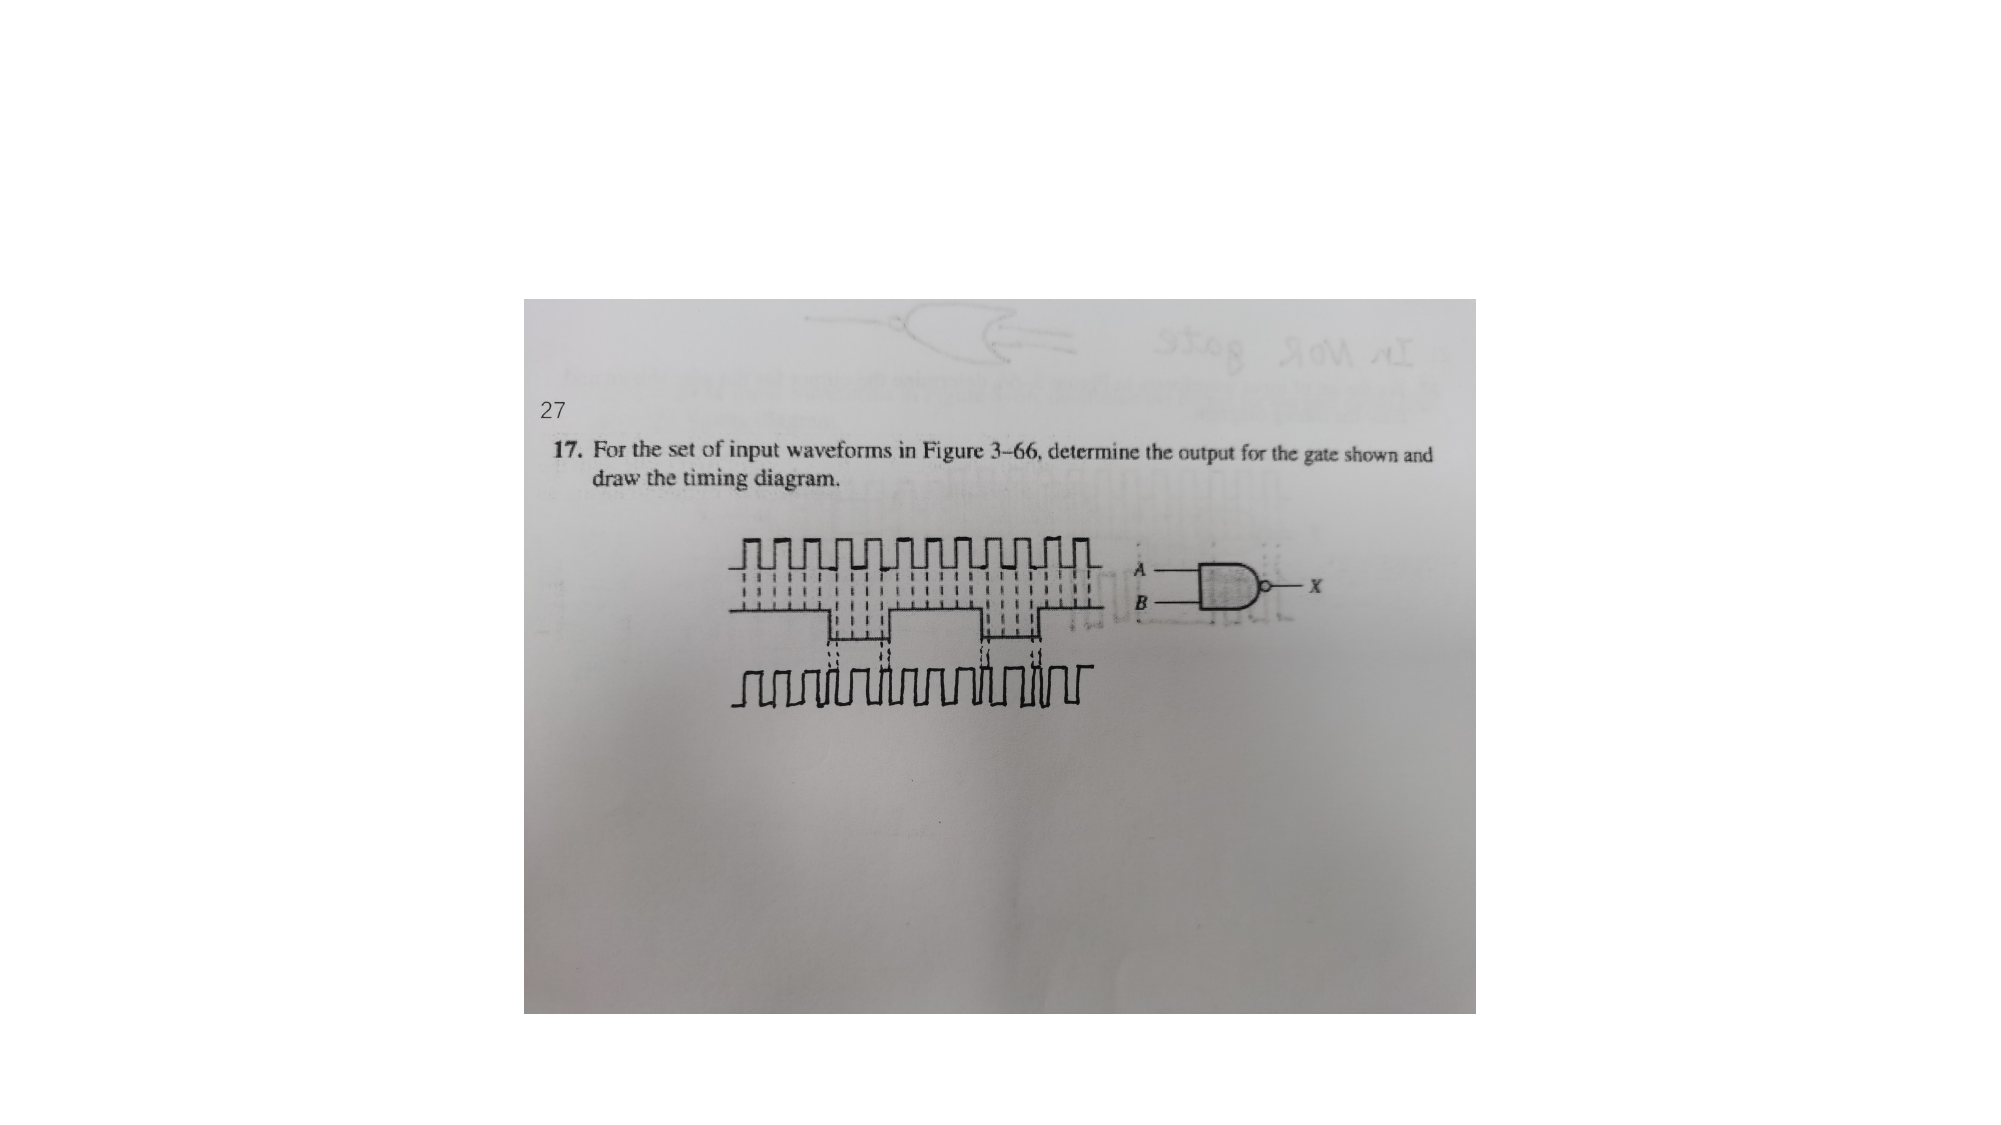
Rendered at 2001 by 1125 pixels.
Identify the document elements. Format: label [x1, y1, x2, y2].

list [524, 299, 1476, 1014]
